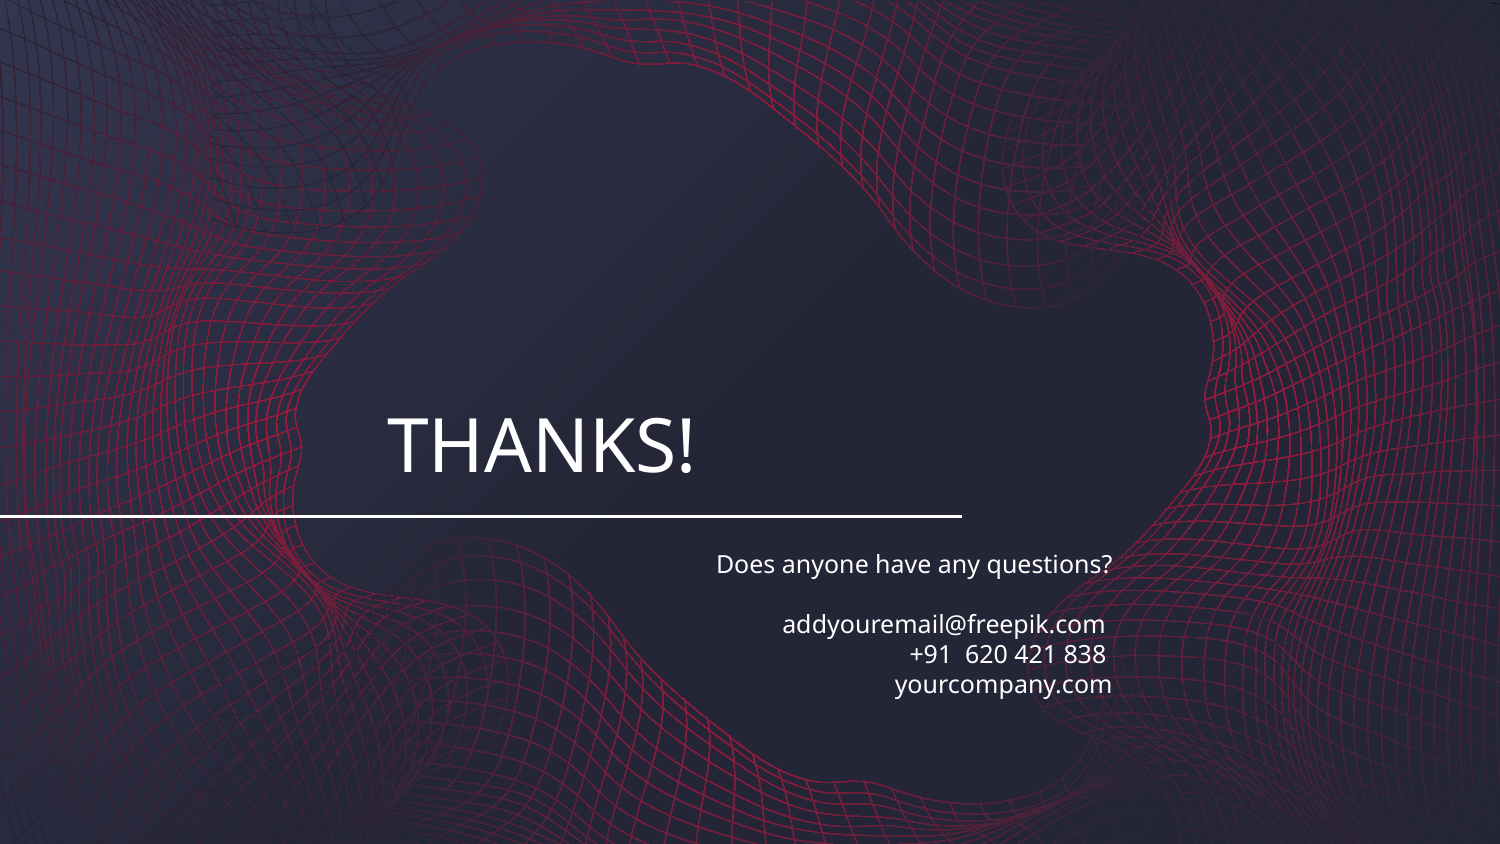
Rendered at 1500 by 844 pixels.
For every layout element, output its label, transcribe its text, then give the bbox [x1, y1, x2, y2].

title THANKS! [372, 392, 944, 503]
subtitle Does anyone have any questions? addyouremail@freepik.com +91 620 421 838 yourcompany.com [557, 533, 1129, 772]
